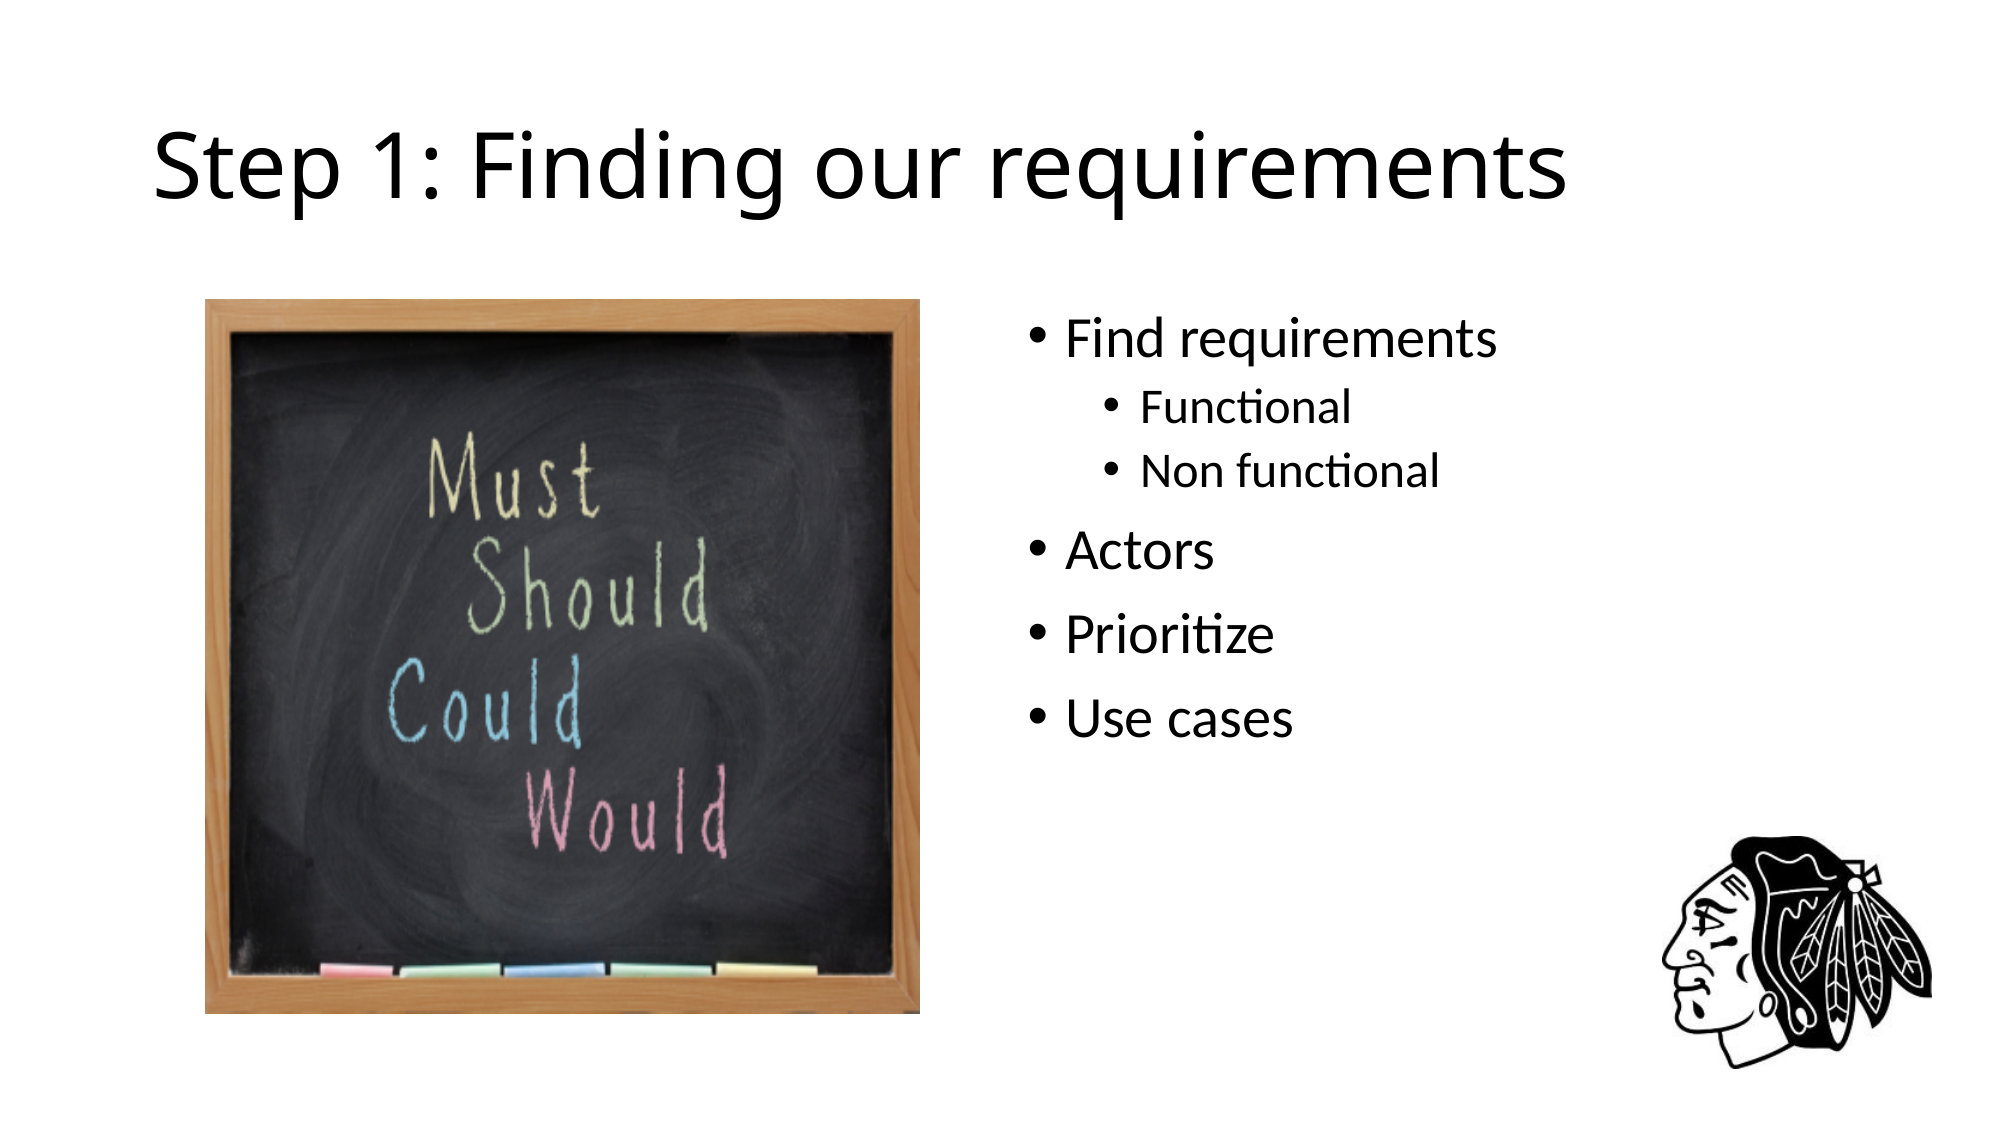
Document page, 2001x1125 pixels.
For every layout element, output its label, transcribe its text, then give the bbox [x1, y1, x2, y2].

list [205, 299, 920, 1014]
list Find requirements Functional Non functional Actors Prioritize Use cases [1012, 299, 1863, 1014]
title Step 1: Finding our requirements [137, 59, 1863, 278]
picture [1662, 836, 1932, 1069]
